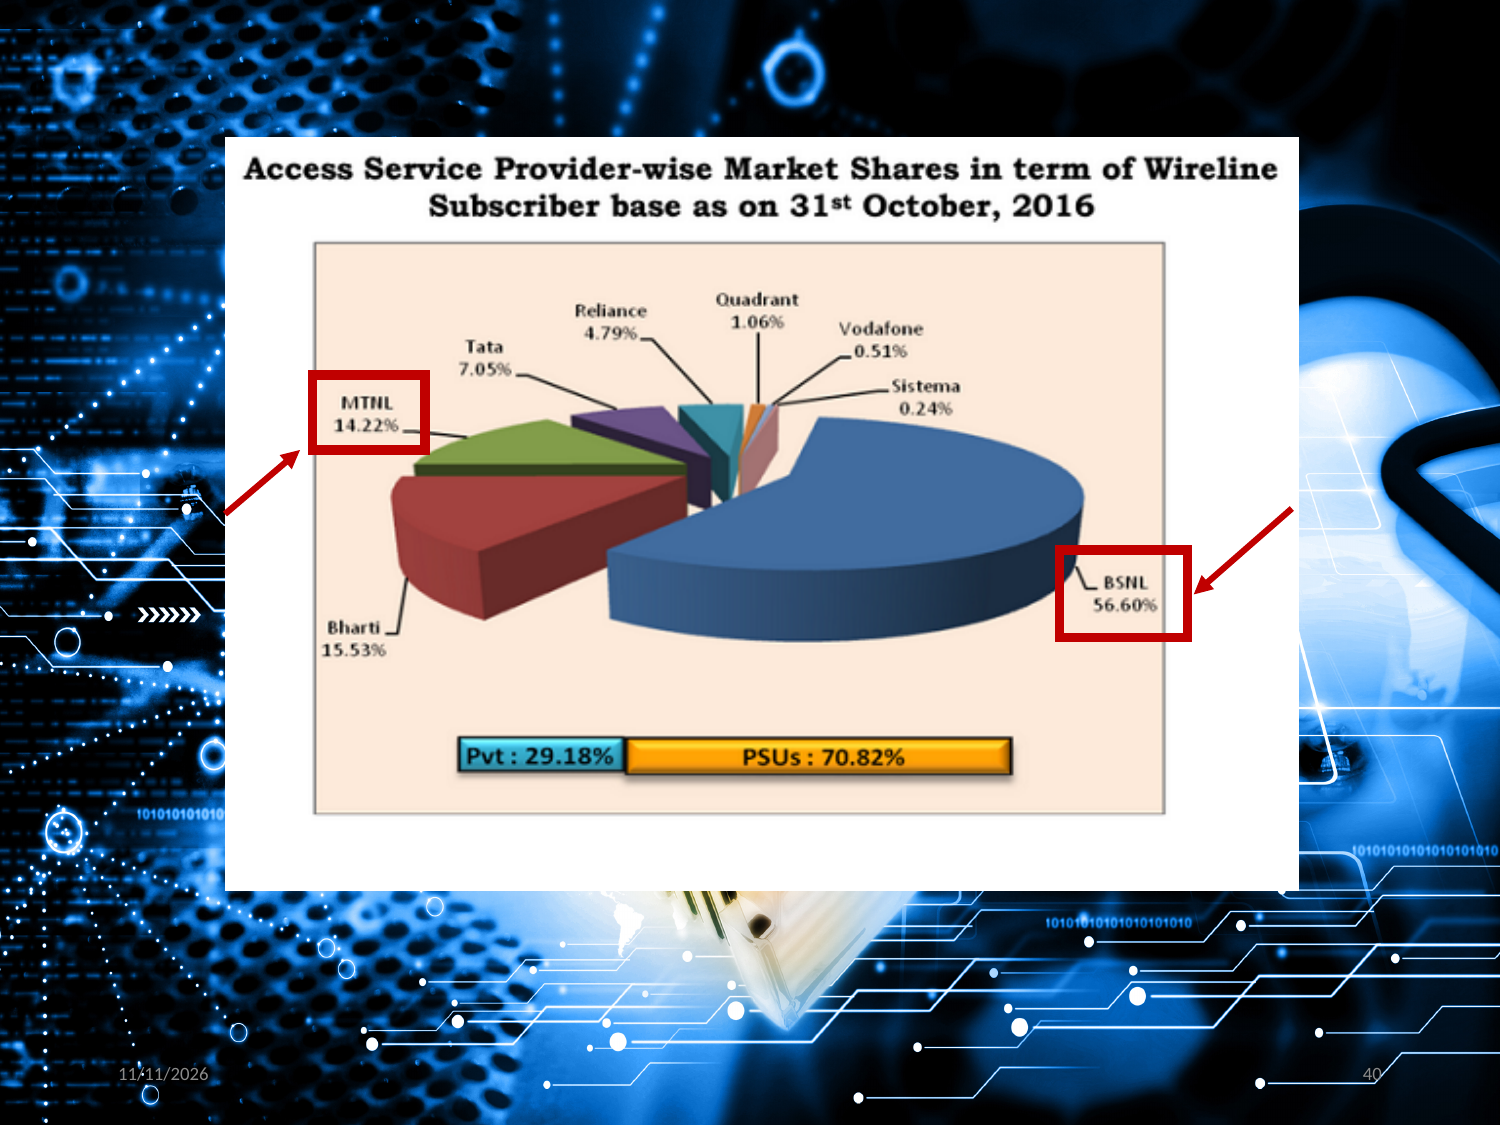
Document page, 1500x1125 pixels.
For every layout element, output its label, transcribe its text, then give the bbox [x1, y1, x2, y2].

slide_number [103, 1042, 441, 1103]
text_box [1193, 508, 1292, 595]
slide_number 40 [1059, 1042, 1397, 1103]
picture [0, 0, 1500, 1125]
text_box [224, 449, 300, 515]
